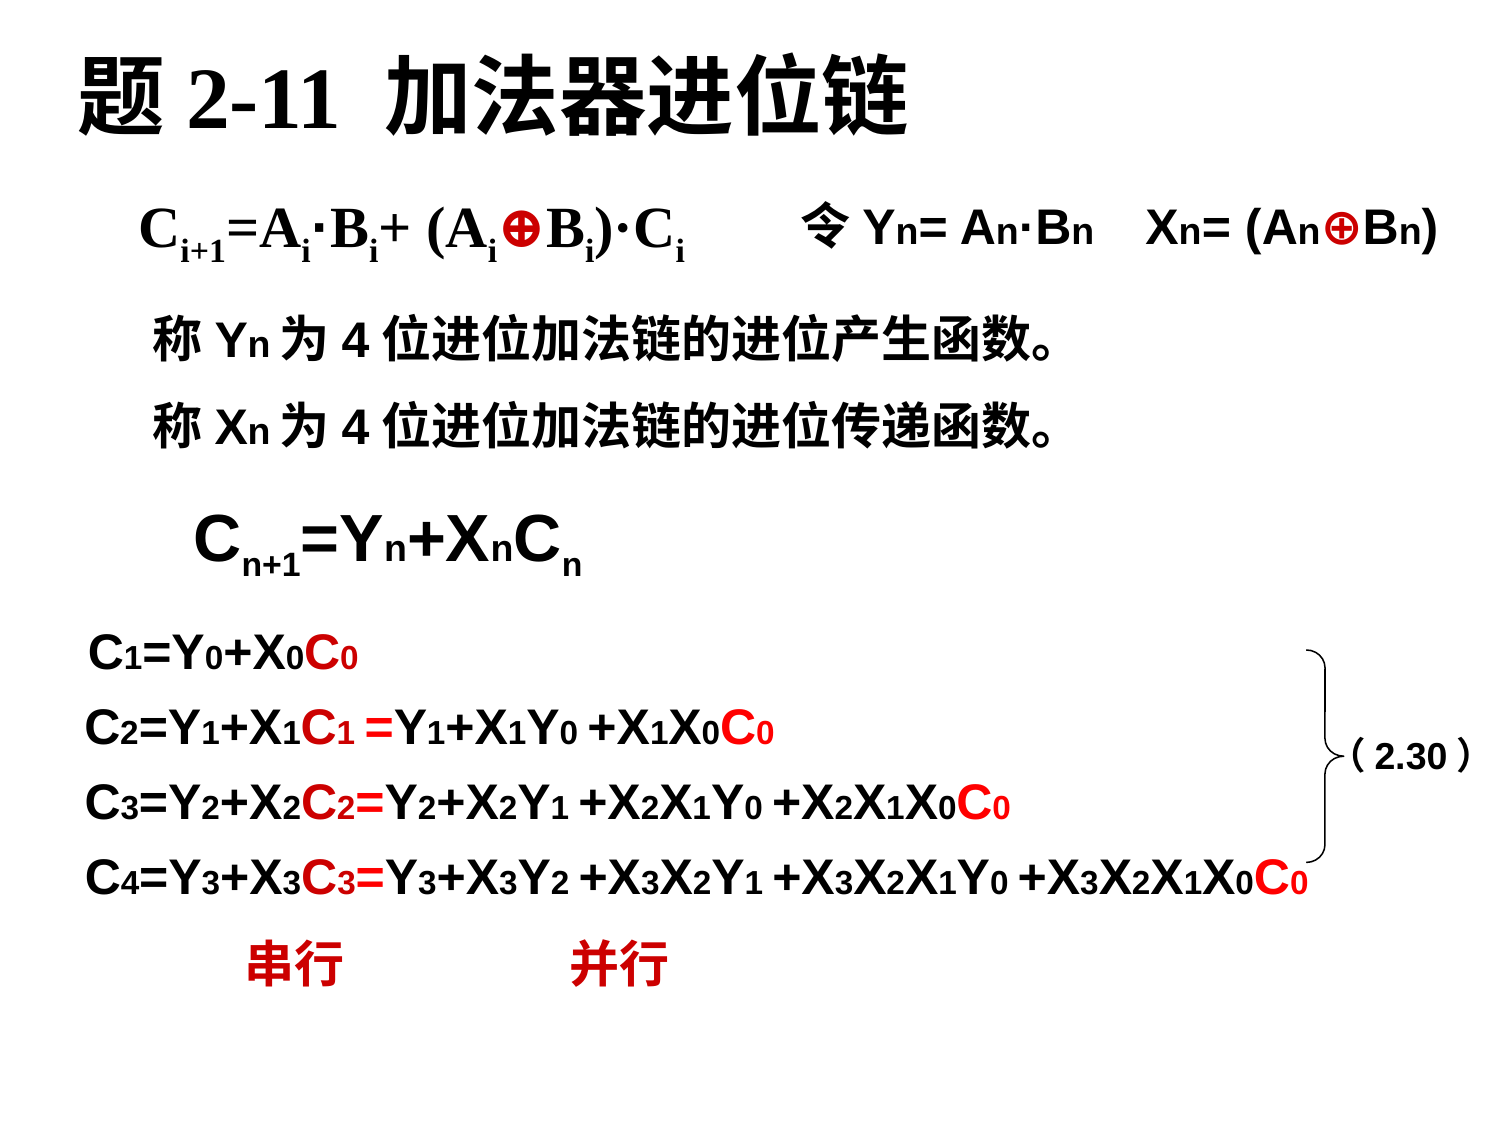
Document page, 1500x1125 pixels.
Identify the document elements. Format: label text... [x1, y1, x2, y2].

text_box Ci+1=Ai·Bi+ (Ai⊕Bi)·Ci [37, 187, 738, 272]
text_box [68, 612, 1500, 913]
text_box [119, 299, 1115, 463]
text_box 串行 并行 [127, 924, 696, 1000]
text_box Cn+1=Yn+XnCn [107, 487, 669, 591]
title 题2-11 加法器进位链 [62, 0, 1413, 188]
text_box 令Yn= An·Bn Xn= (An⊕Bn) [785, 187, 1468, 263]
